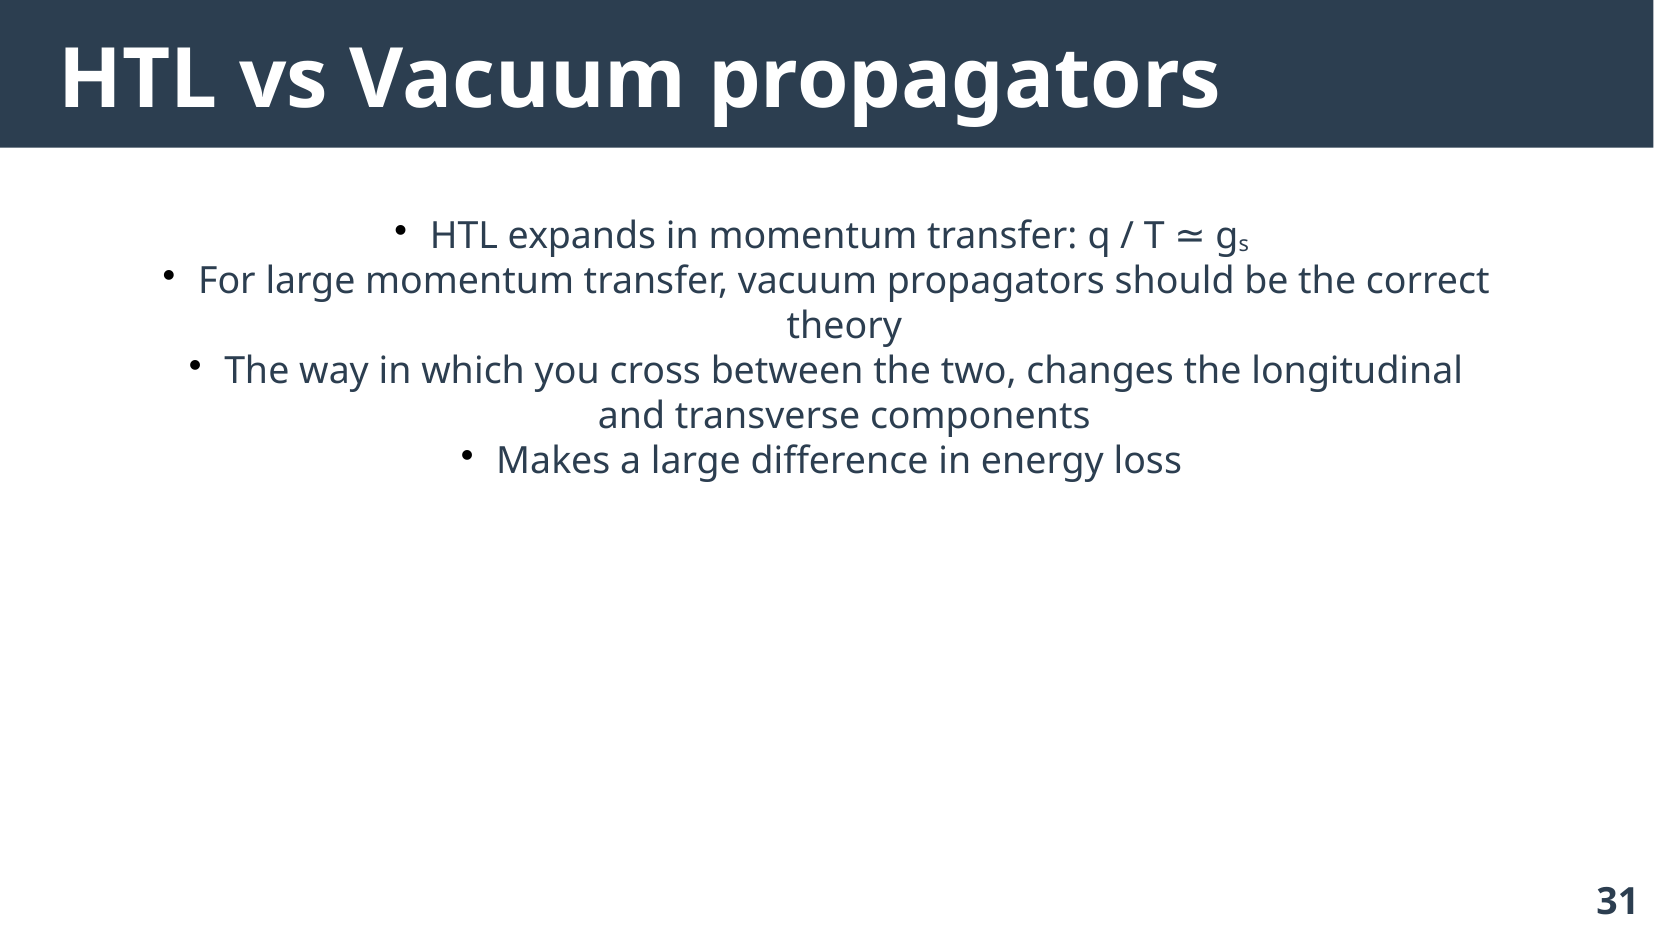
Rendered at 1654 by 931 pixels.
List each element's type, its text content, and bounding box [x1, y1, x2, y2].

text_box HTL expands in momentum transfer: q / T ≃ gs For large momentum transfer, vacuum propagators should be the correct theory The way in which you cross between the two, changes the longitudinal and transverse components Makes a large difference in energy loss [147, 159, 1506, 532]
title HTL vs Vacuum propagators [59, 14, 1595, 133]
